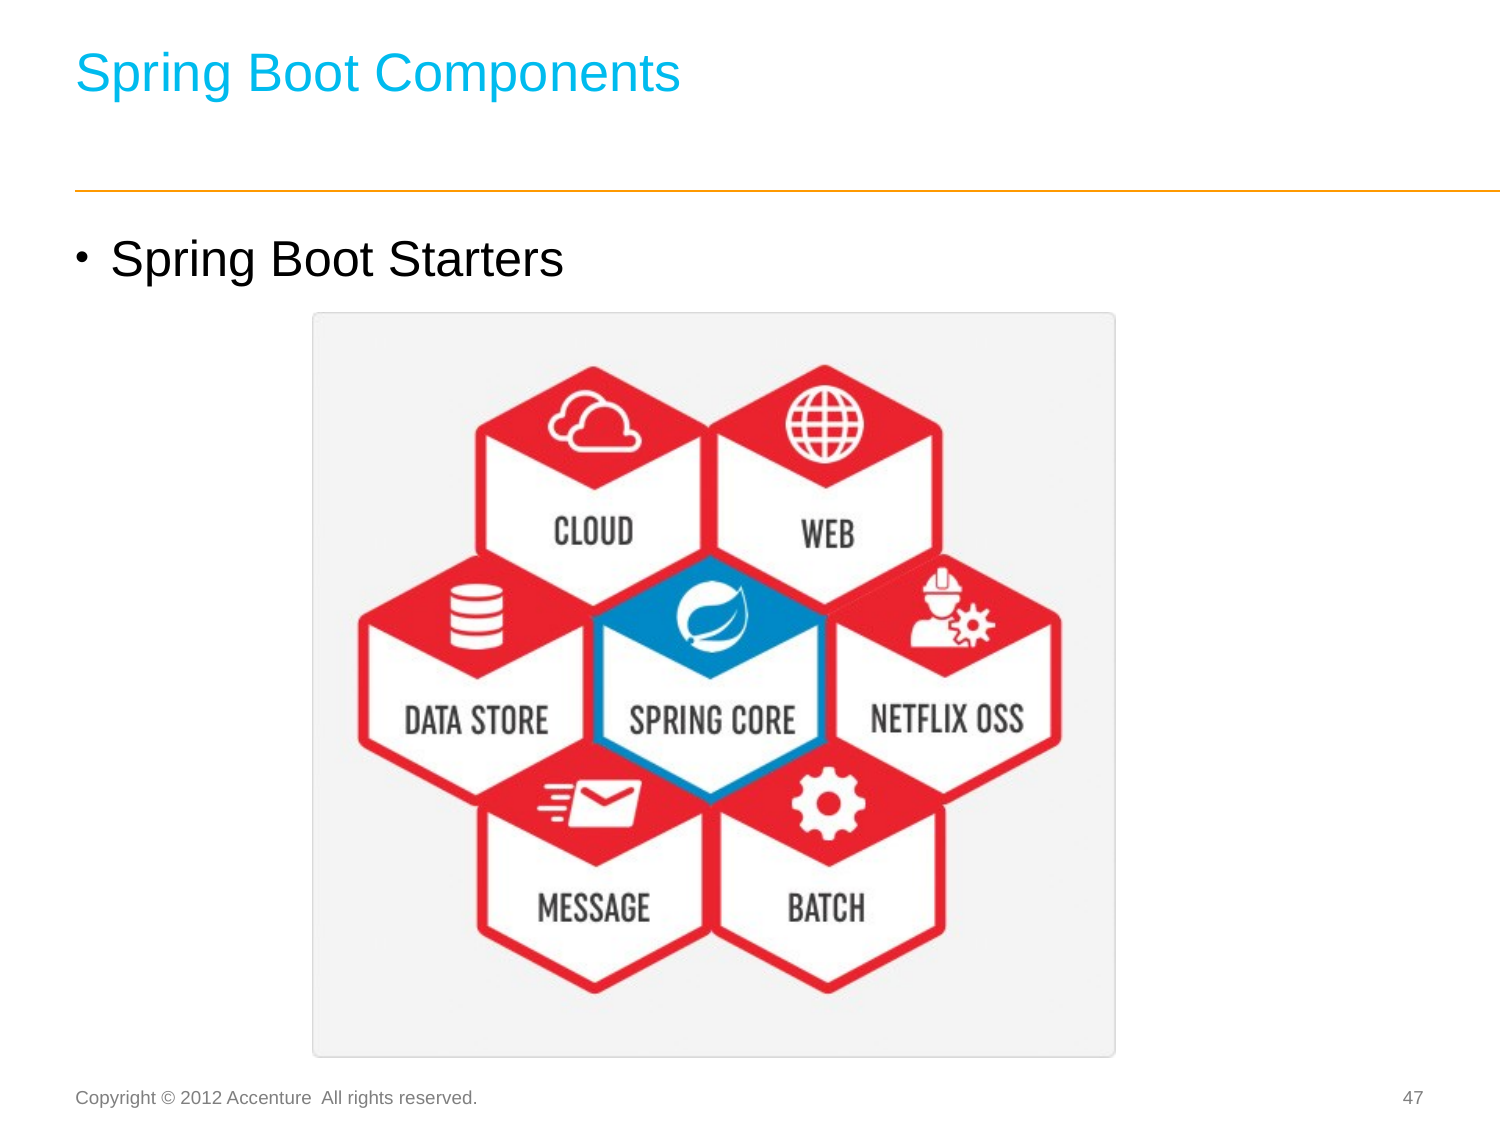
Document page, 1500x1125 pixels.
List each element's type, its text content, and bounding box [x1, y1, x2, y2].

list Spring Boot Starters [75, 226, 1425, 288]
picture [312, 312, 1116, 1059]
title Spring Boot Components [75, 27, 1422, 157]
